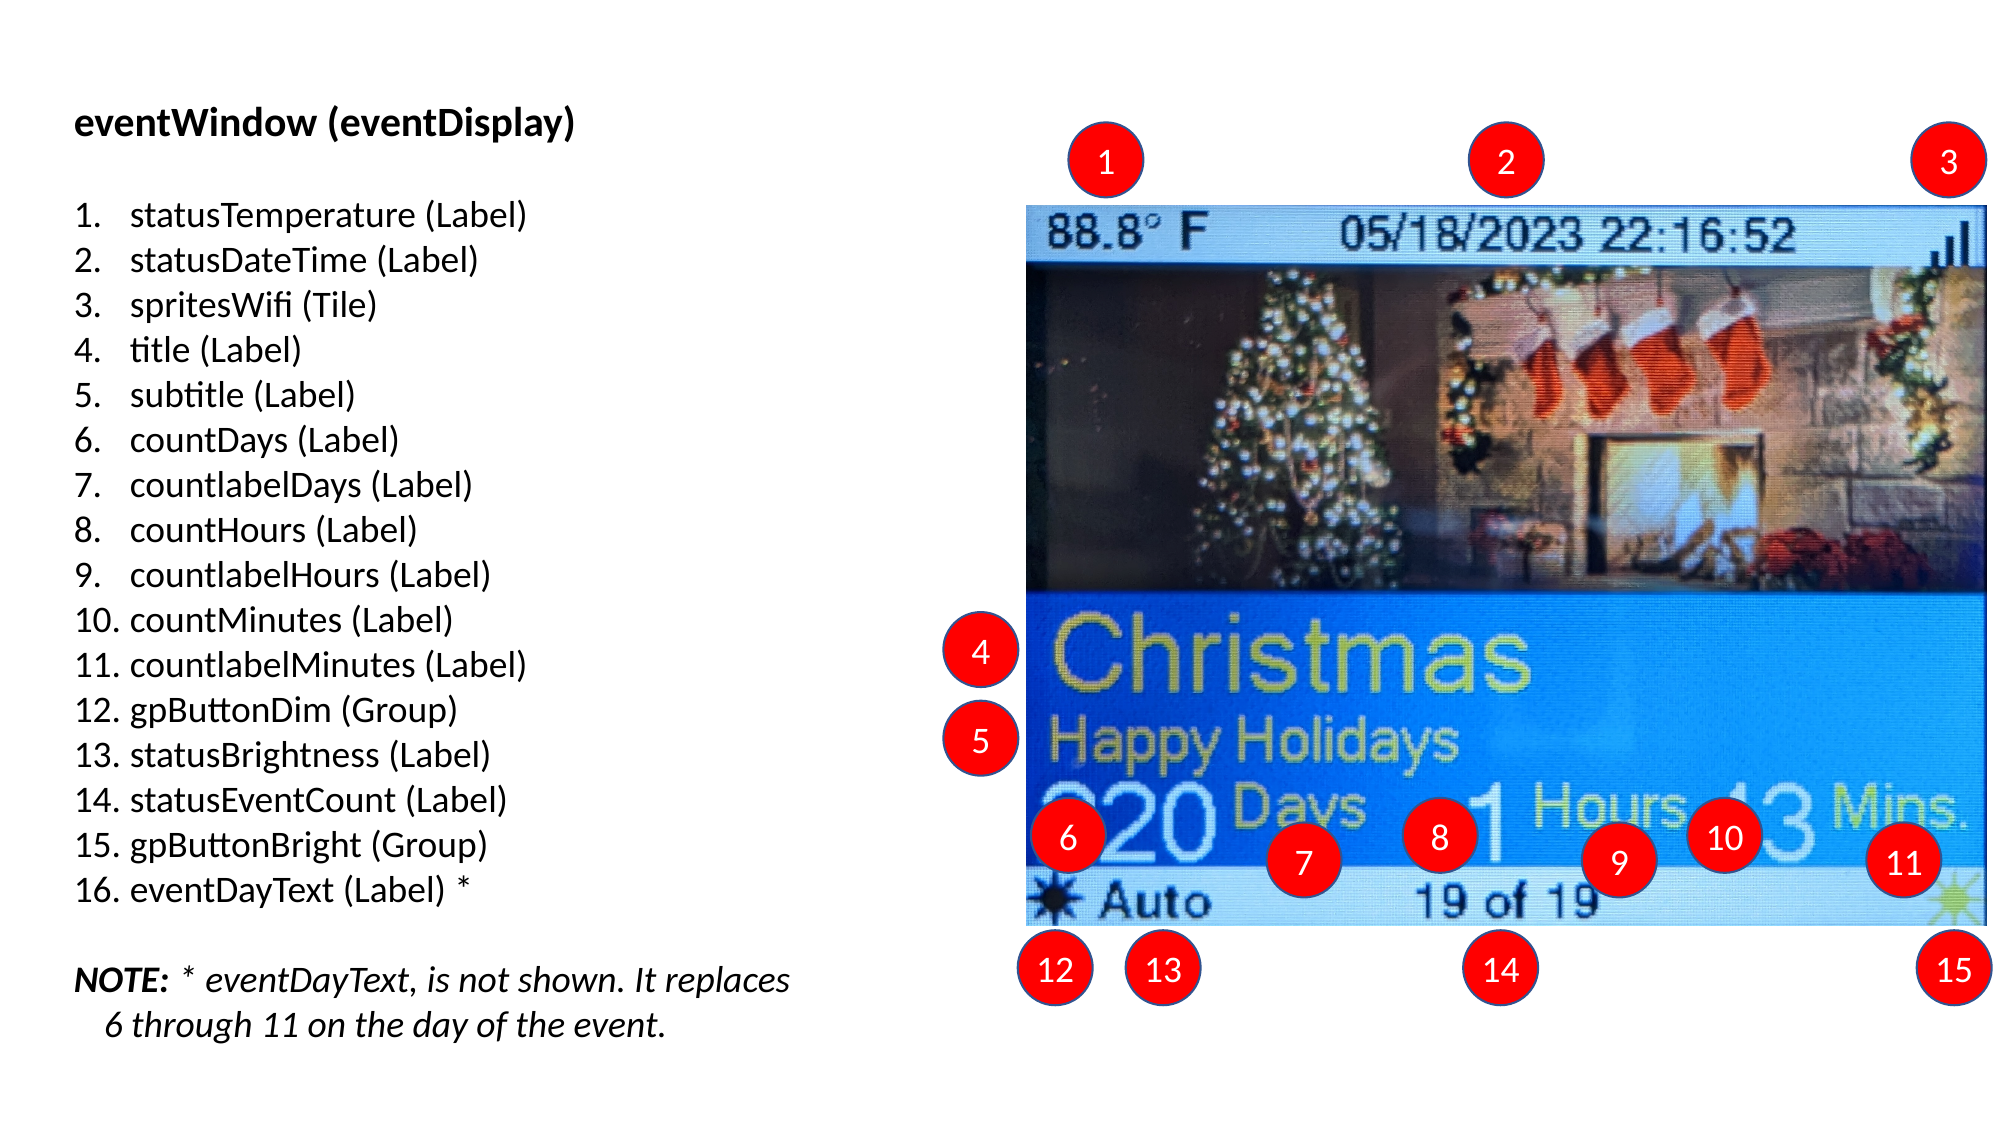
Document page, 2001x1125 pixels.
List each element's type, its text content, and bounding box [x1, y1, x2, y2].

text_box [943, 122, 1992, 1006]
text_box eventWindow (eventDisplay) statusTemperature (Label) statusDateTime (Label) spritesWifi (Tile) title (Label) subtitle (Label) countDays (Label) countlabelDays (Label) countHours (Label) countlabelHours (Label) countMinutes (Label) countlabelMinutes (Label) gpButtonDim (Group) statusBrightness (Label) statusEventCount (Label) gpButtonBright (Group) eventDayText (Label) * NOTE: * eventDayText, is not shown. It replaces 6 through 11 on the day of the event. [59, 87, 829, 1053]
